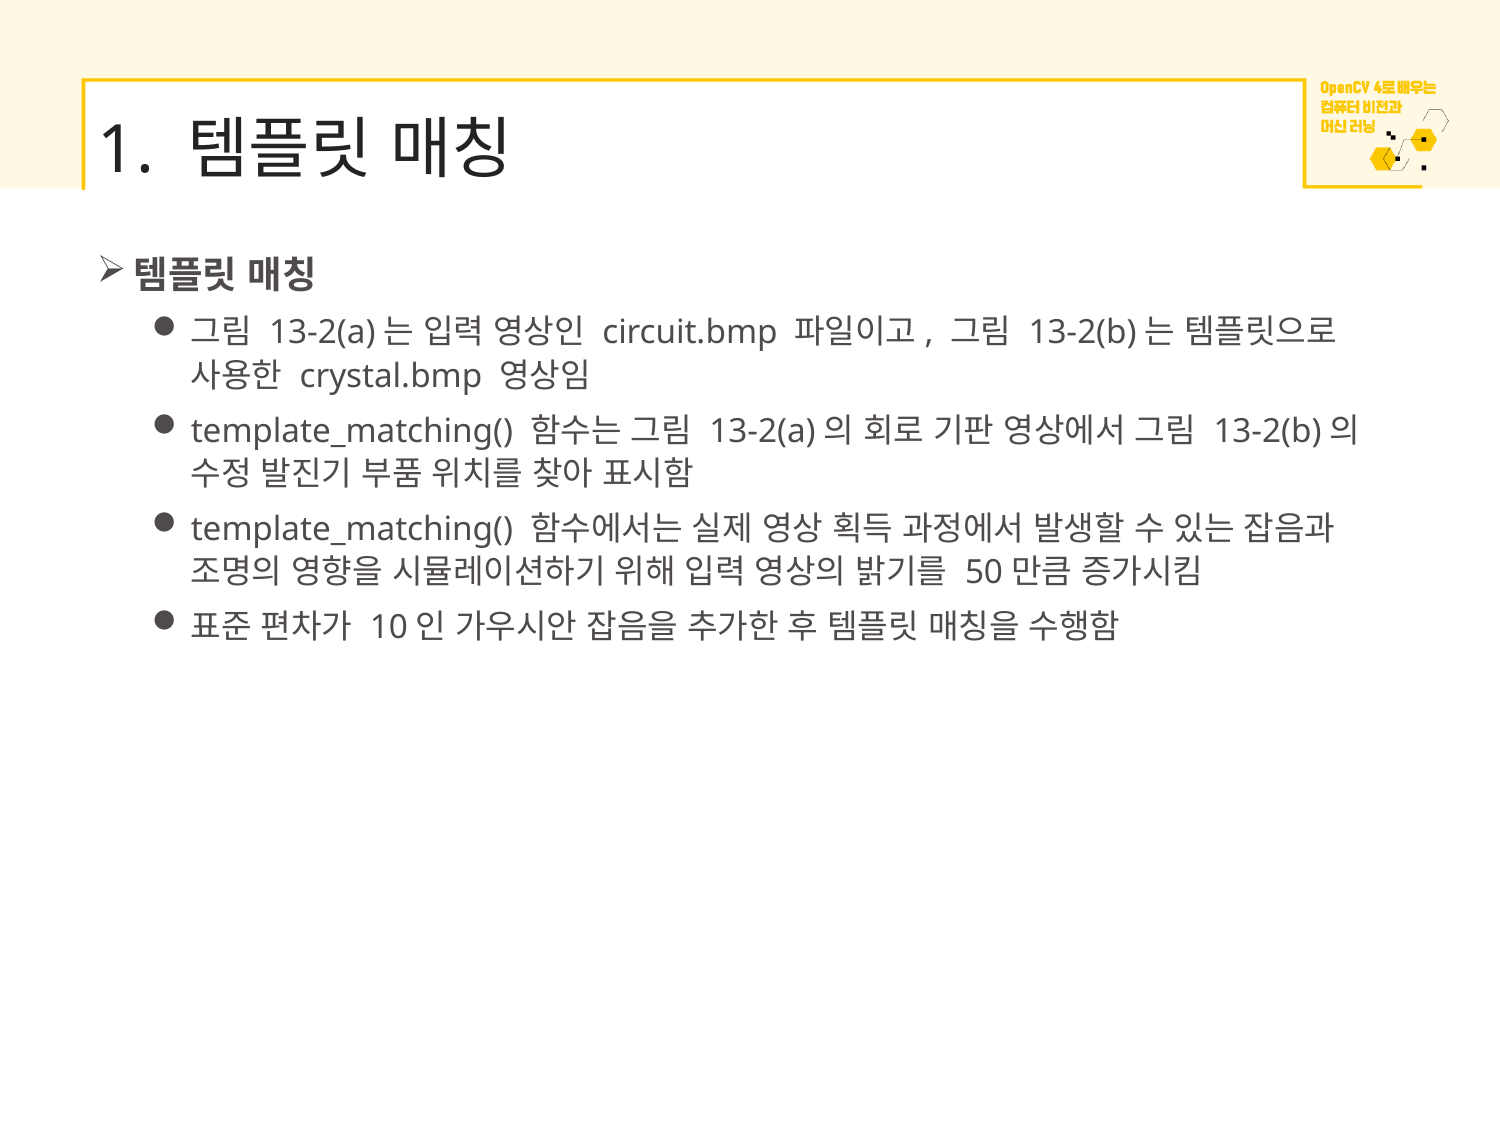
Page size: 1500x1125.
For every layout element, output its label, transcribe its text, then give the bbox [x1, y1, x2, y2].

picture [0, 0, 1500, 1125]
list 템플릿 매칭 그림 13-2(a)는 입력 영상인 circuit.bmp 파일이고, 그림 13-2(b)는 템플릿으로 사용한 crystal.bmp 영상임 template_matching() 함수는 그림 13-2(a)의 회로 기판 영상에서 그림 13-2(b)의 수정 발진기 부품 위치를 찾아 표시함 template_matching() 함수에서는 실제 영상 획득 과정에서 발생할 수 있는 잡음과 조명의 영향을 시뮬레이션하기 위해 입력 영상의 밝기를 50만큼 증가시킴 표준 편차가 10인 가우시안 잡음을 추가한 후 템플릿 매칭을 수행함 [81, 239, 1412, 1054]
title 1. 템플릿 매칭 [82, 61, 1413, 193]
